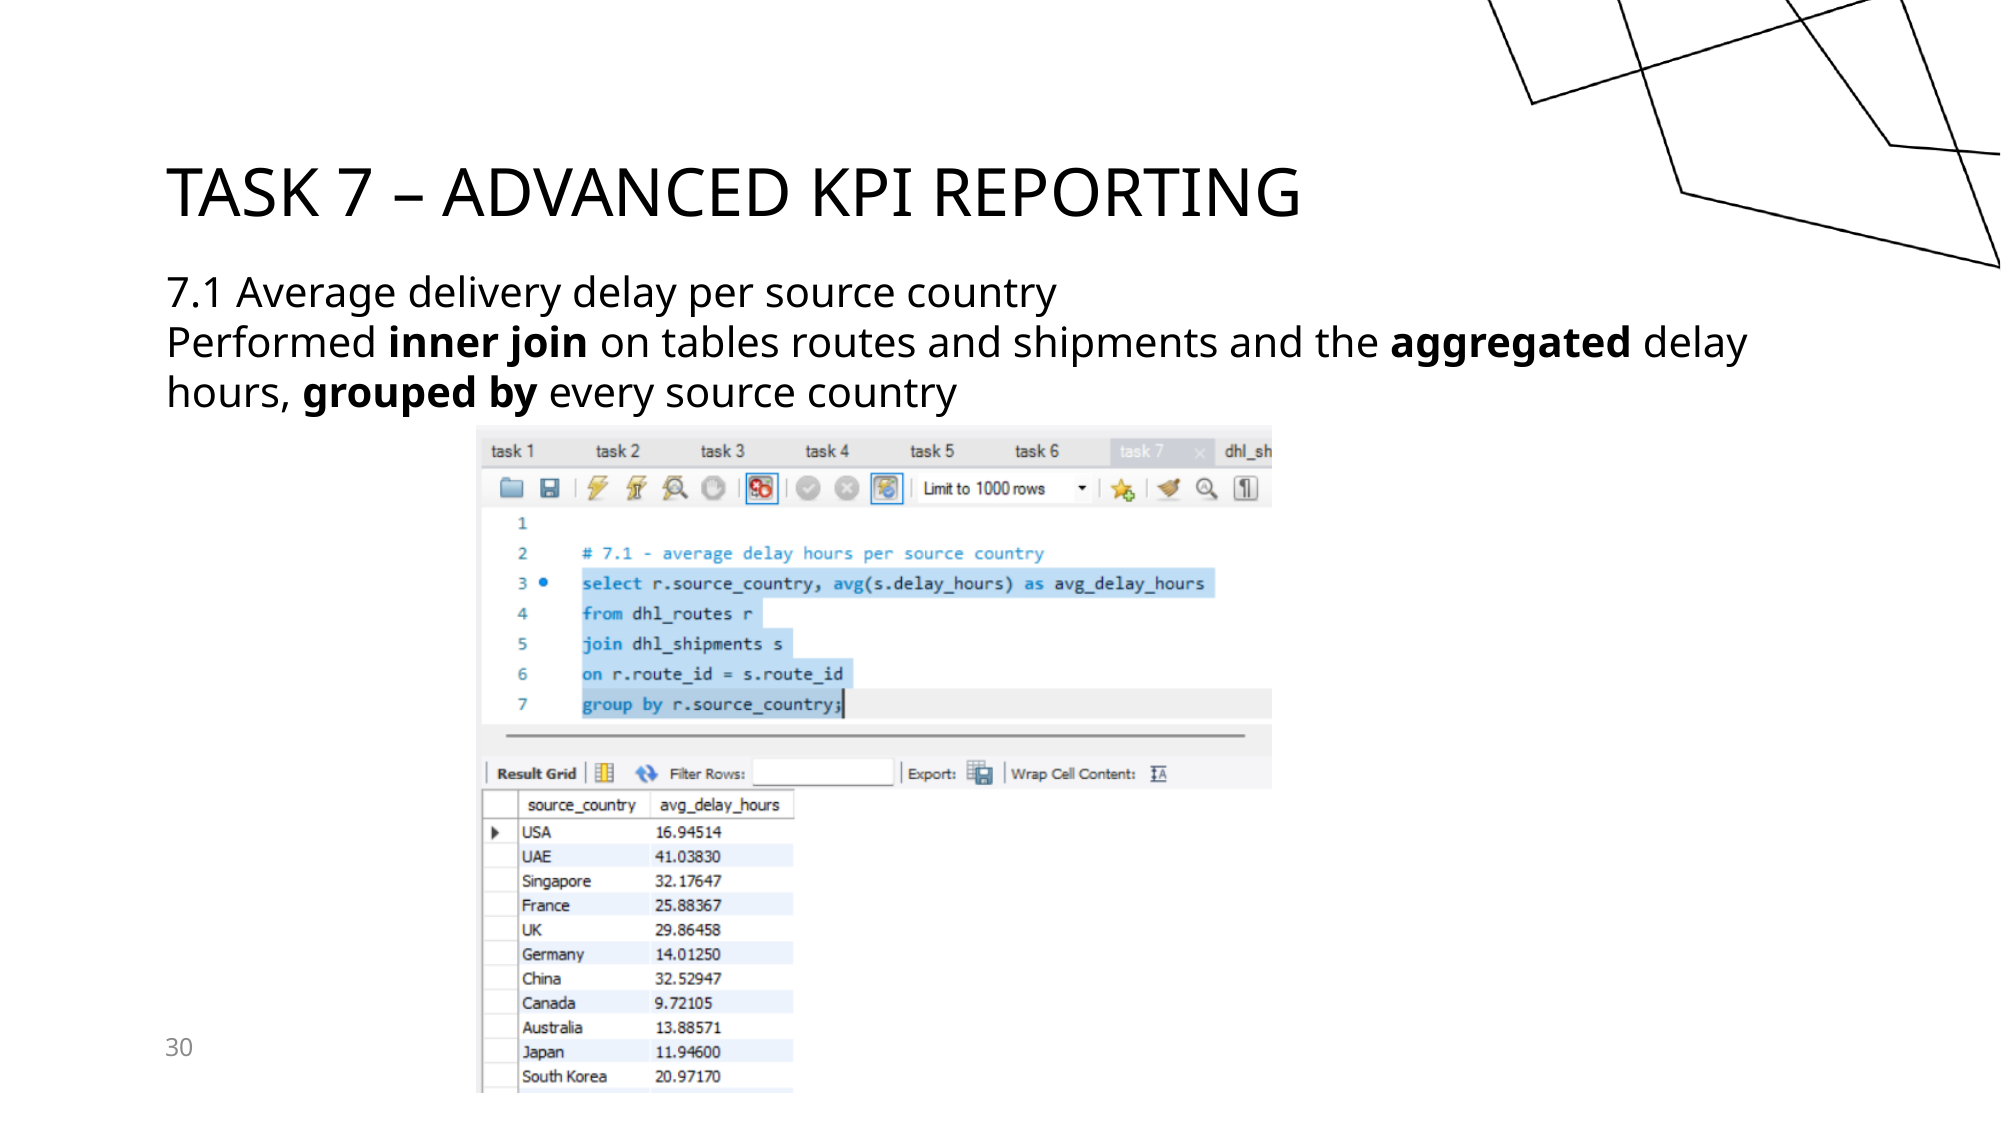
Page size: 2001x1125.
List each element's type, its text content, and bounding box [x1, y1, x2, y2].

title Task 7 – advanced kpi reporting [151, 95, 1850, 295]
slide_number 30 [150, 1024, 254, 1074]
picture [1412, 0, 2001, 277]
picture [476, 425, 1272, 1093]
text_box 7.1 Average delivery delay per source country Performed inner join on tables routes and shipments and the aggregated delay hours, grouped by every source country [151, 258, 1764, 424]
